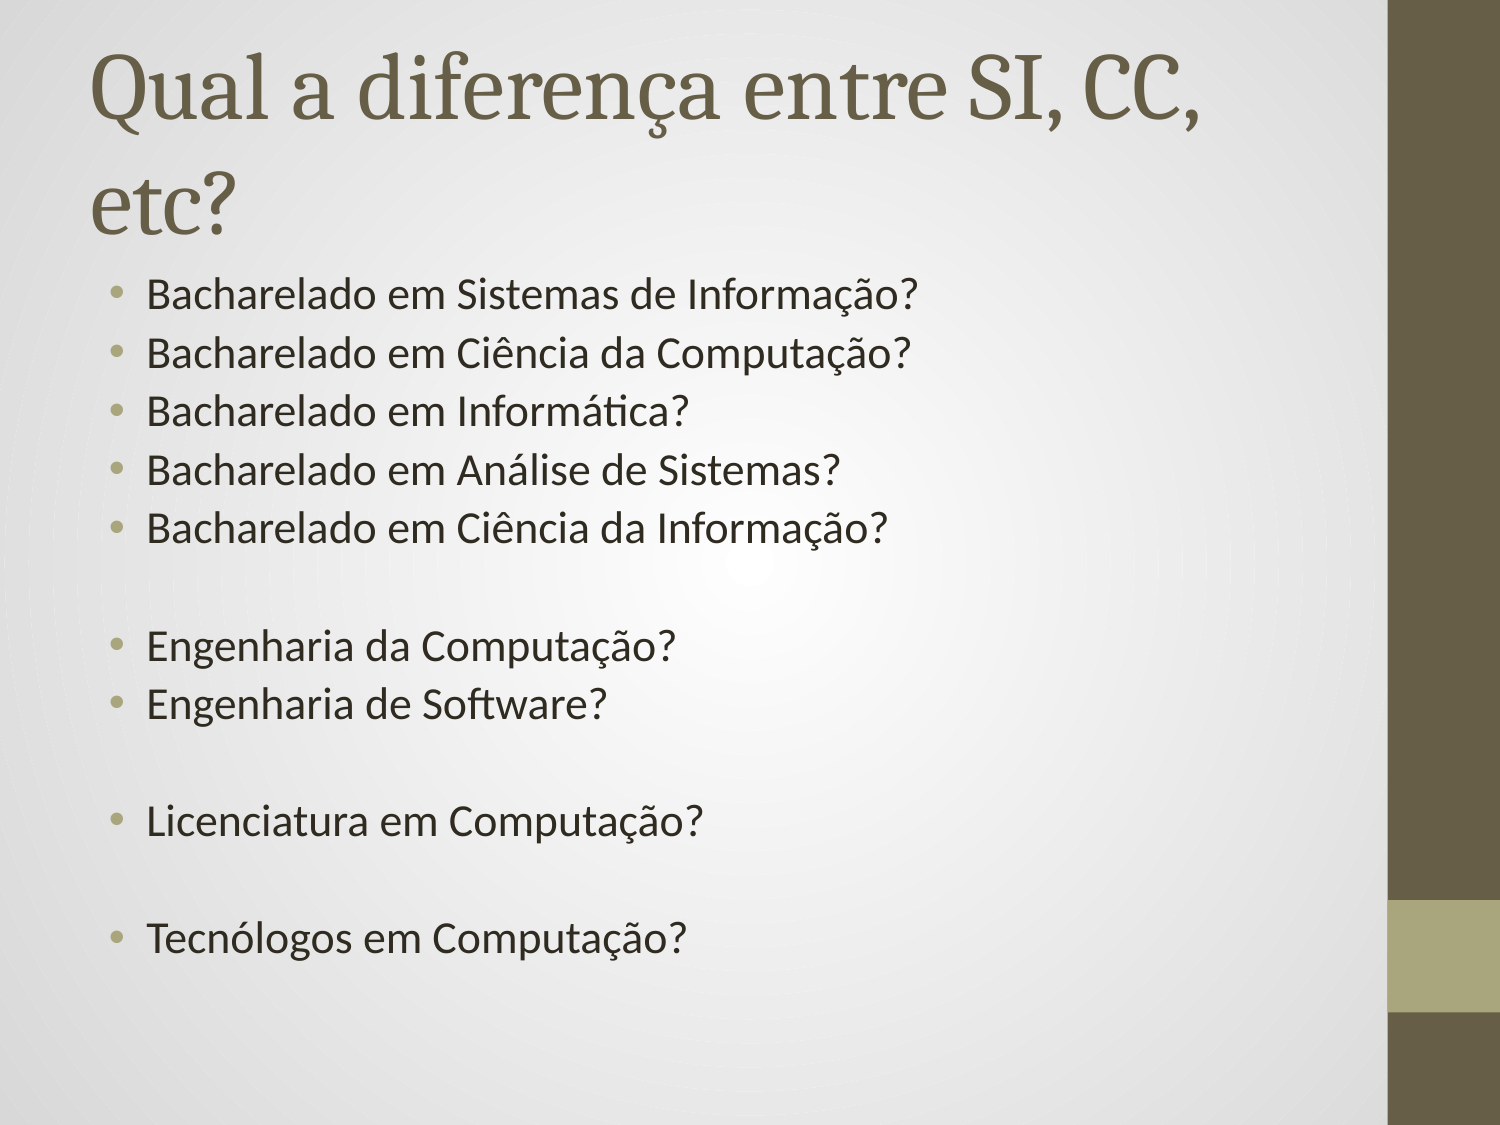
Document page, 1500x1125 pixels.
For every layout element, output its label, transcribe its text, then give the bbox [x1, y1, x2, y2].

title Qual a diferença entre SI, CC, etc? [75, 45, 1388, 233]
list Bacharelado em Sistemas de Informação? Bacharelado em Ciência da Computação? Bacharelado em Informática? Bacharelado em Análise de Sistemas? Bacharelado em Ciência da Informação? Engenharia da Computação? Engenharia de Software? Licenciatura em Computação? Tecnólogos em Computação? [75, 262, 1325, 1050]
